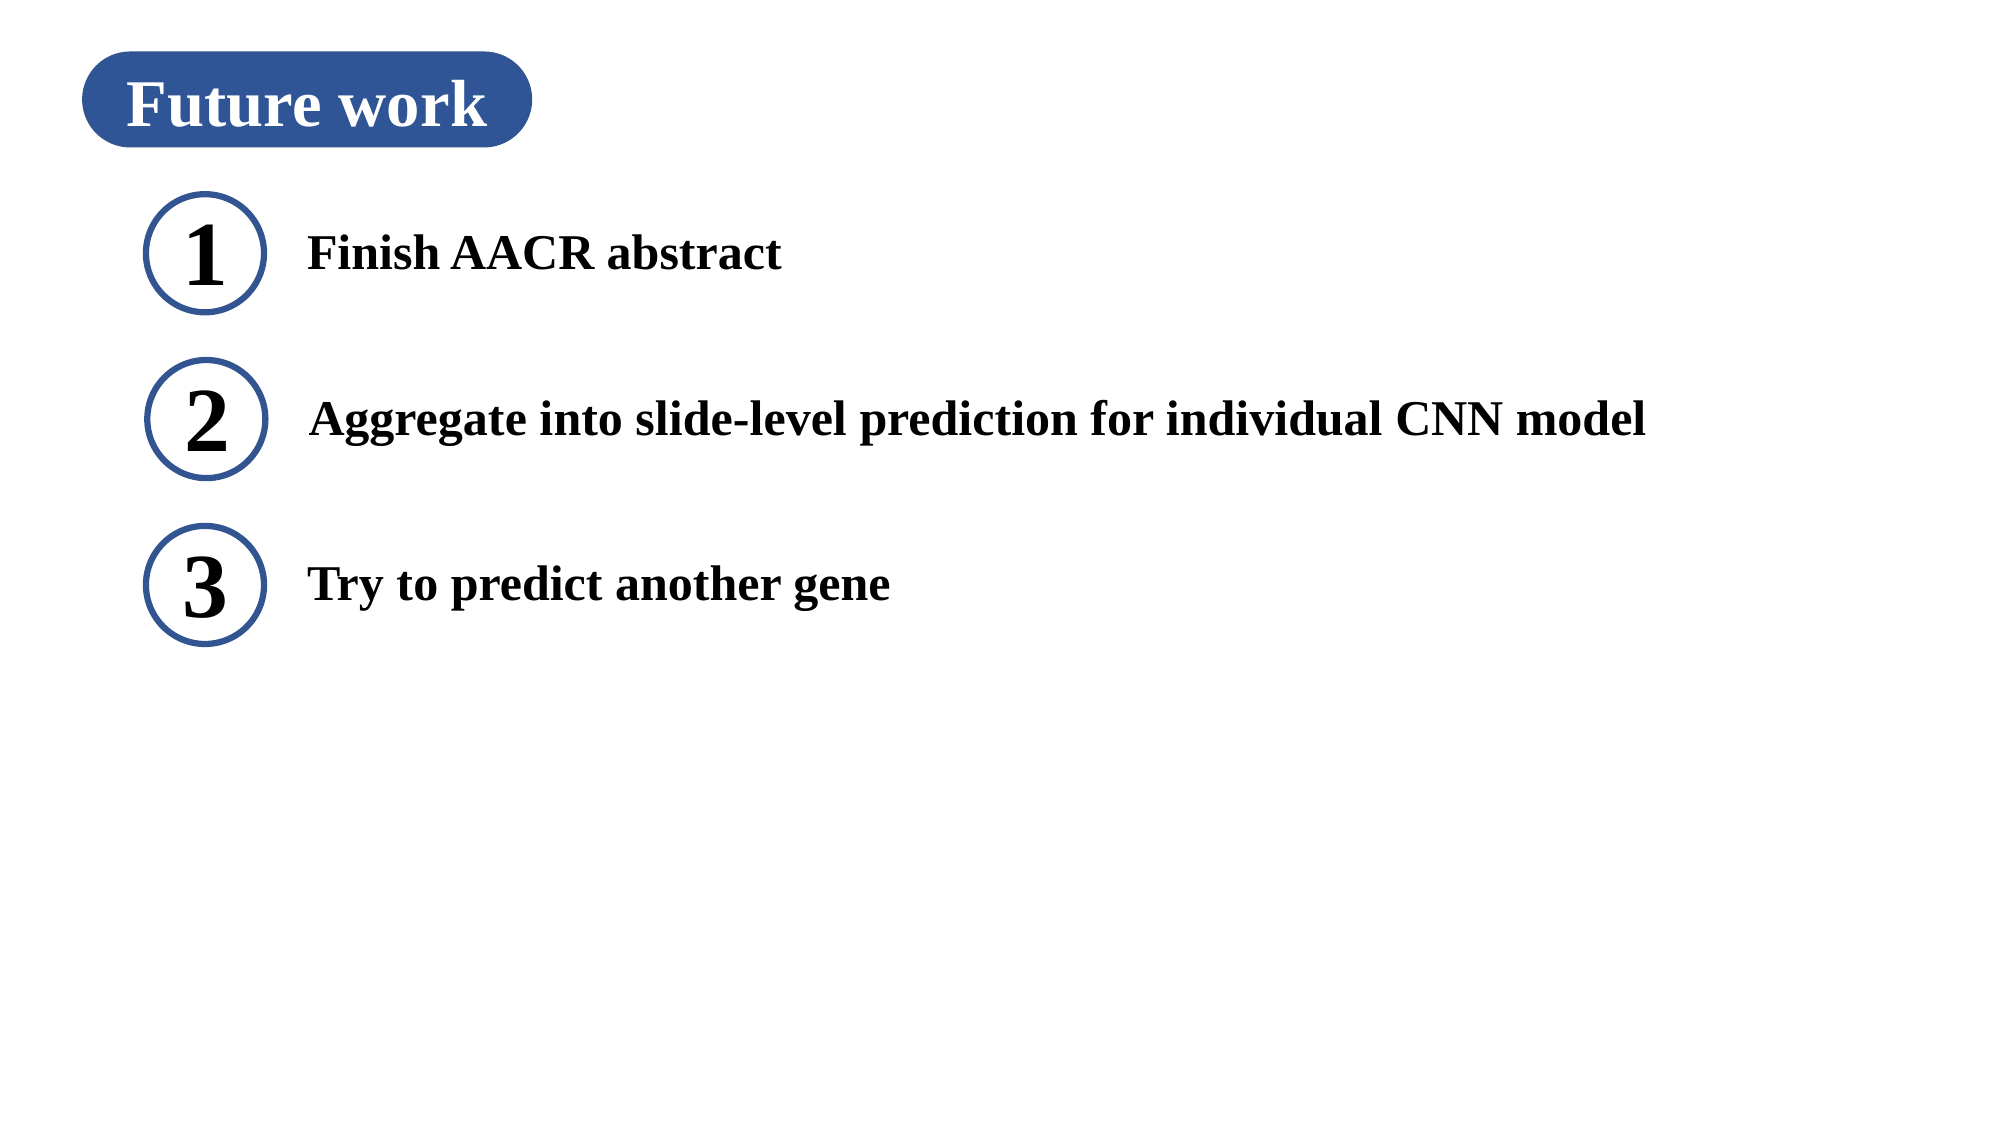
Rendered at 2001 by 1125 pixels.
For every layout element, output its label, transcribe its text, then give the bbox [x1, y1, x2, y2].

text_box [145, 186, 265, 313]
text_box Try to predict another gene [272, 516, 1831, 646]
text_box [147, 352, 266, 479]
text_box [145, 518, 265, 645]
text_box Finish AACR abstract [272, 185, 1831, 314]
text_box Aggregate into slide-level prediction for individual CNN model [274, 350, 1887, 480]
text_box Future work [82, 51, 533, 148]
